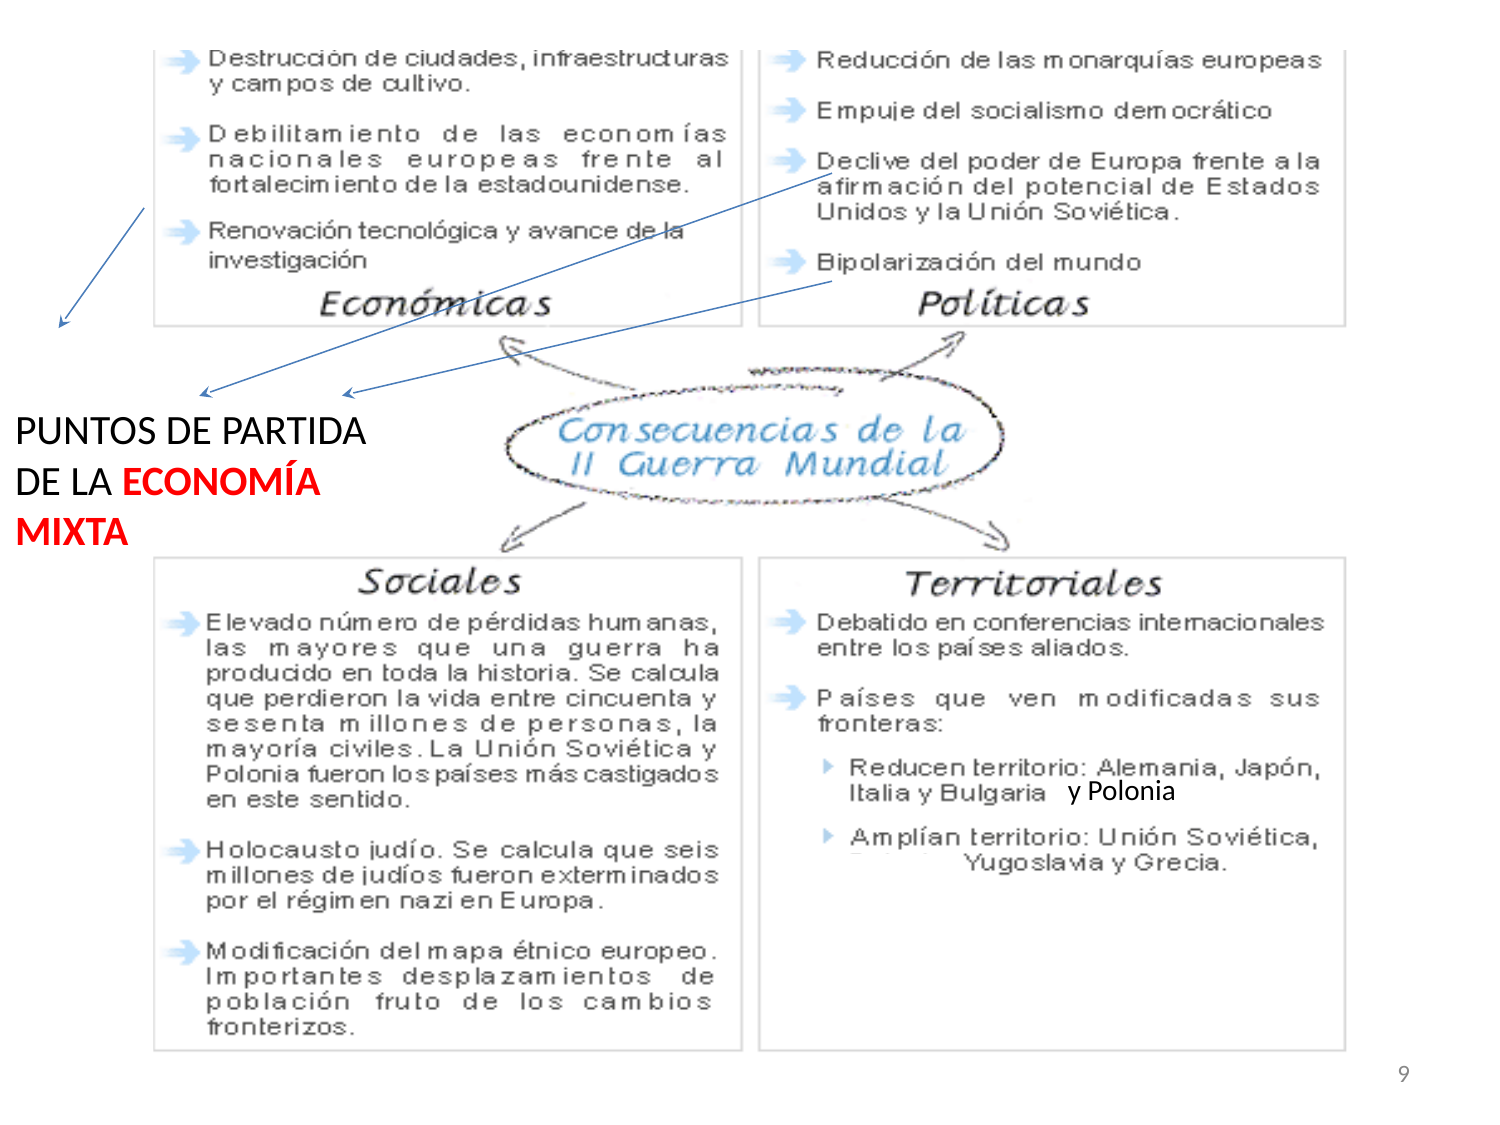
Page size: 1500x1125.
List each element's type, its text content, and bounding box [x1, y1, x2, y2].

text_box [198, 172, 833, 397]
slide_number ‹#› [1352, 1042, 1425, 1103]
text_box PUNTOS DE PARTIDA DE LA ECONOMÍA MIXTA [0, 395, 148, 561]
picture [153, 50, 1347, 1103]
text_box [58, 207, 145, 329]
